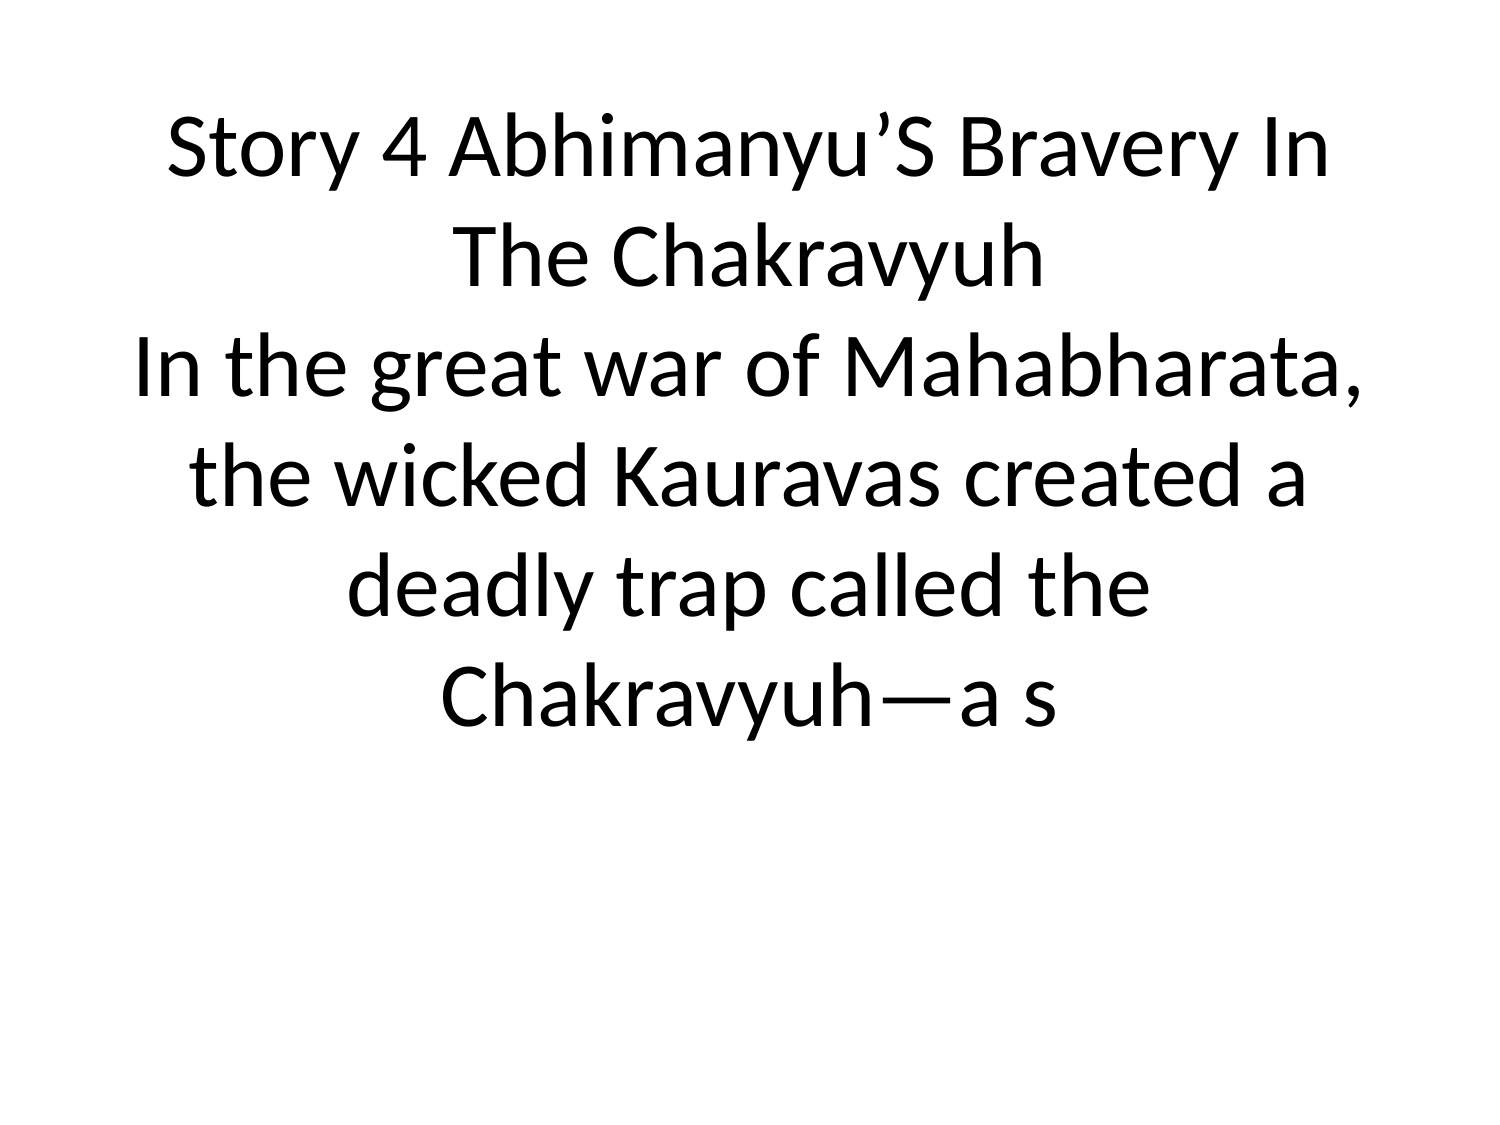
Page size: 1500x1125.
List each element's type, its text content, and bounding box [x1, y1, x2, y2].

title Story 4 Abhimanyu’S Bravery In The Chakravyuh In the great war of Mahabharata, the wicked Kauravas created a deadly trap called the Chakravyuh—a s [112, 349, 1388, 591]
